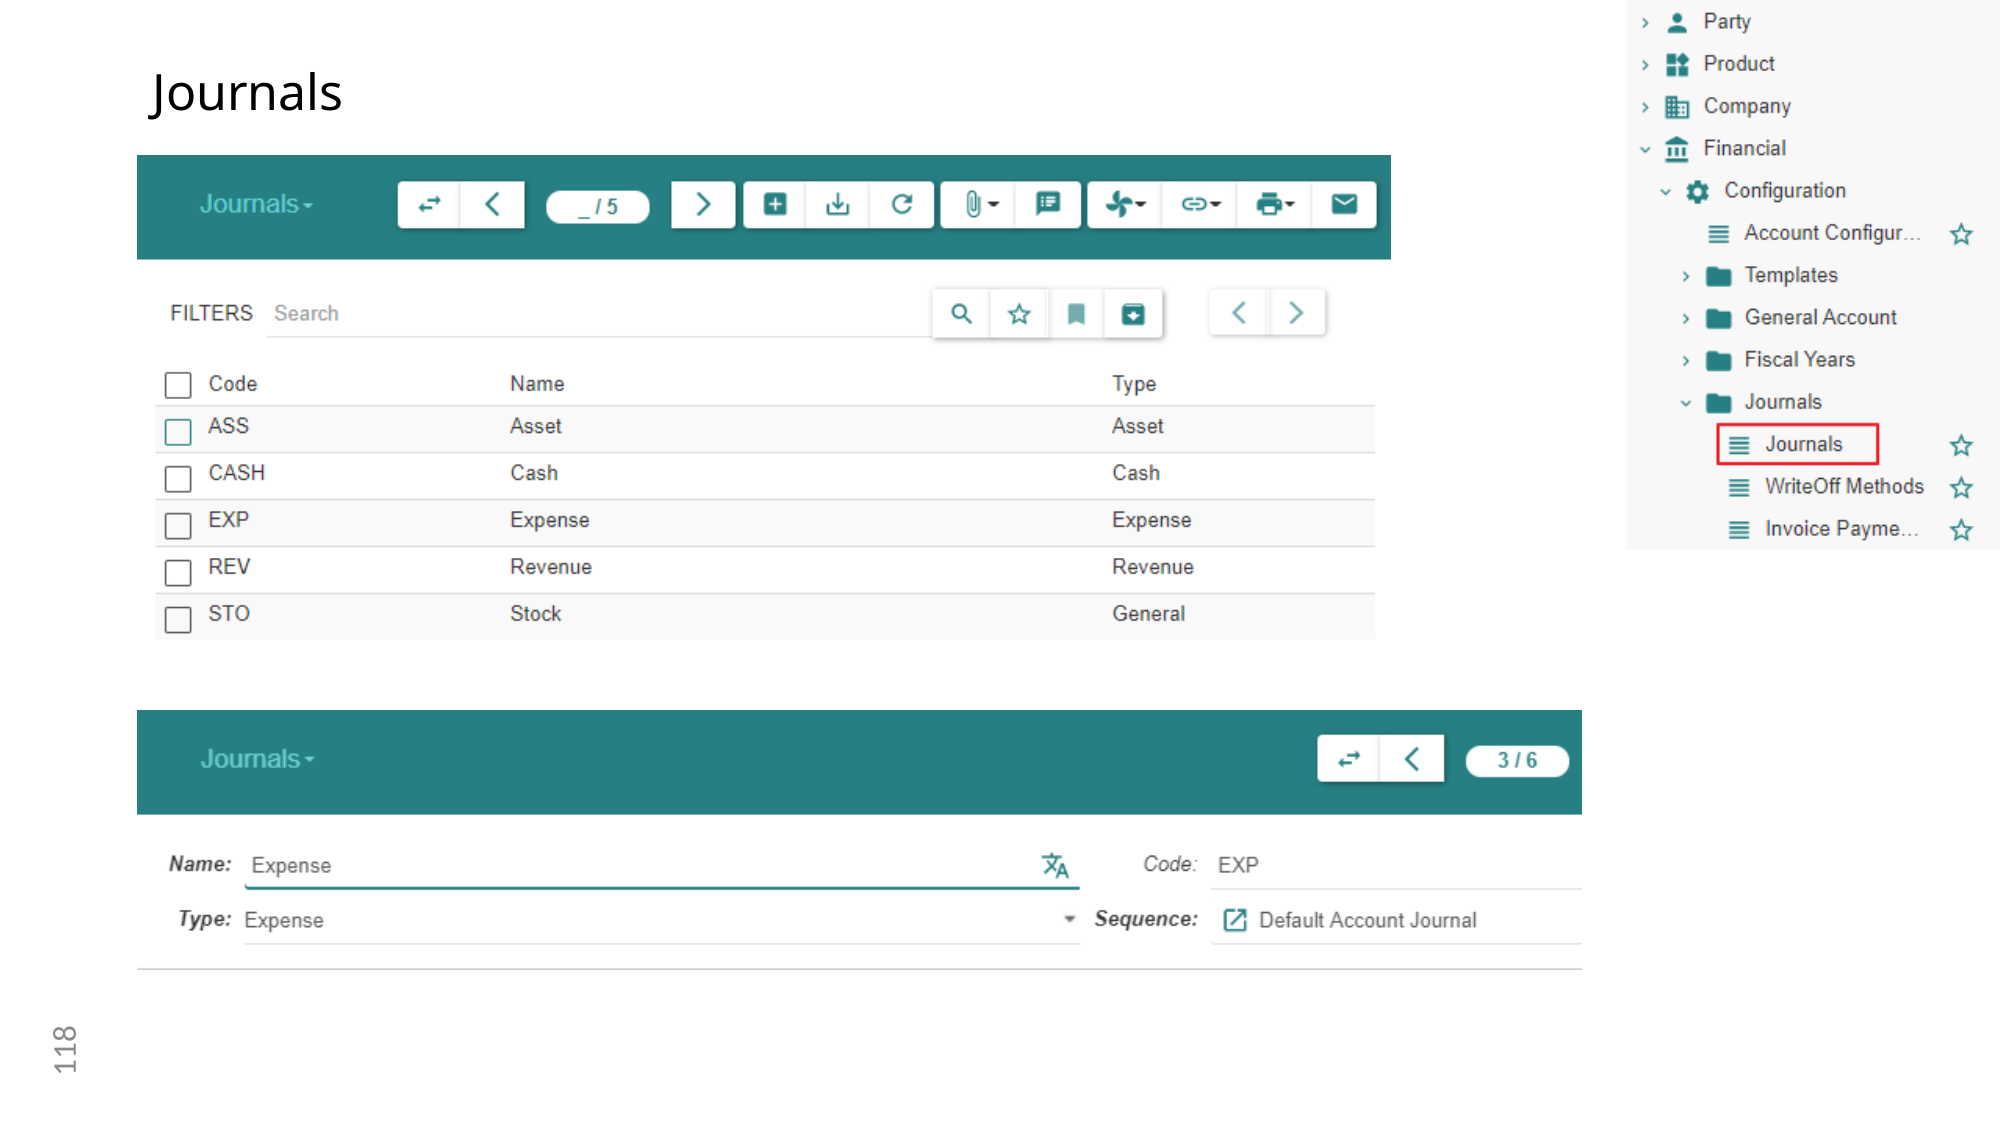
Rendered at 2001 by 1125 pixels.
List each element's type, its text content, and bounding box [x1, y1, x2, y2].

picture [137, 710, 1582, 970]
title Journals [137, 59, 1626, 136]
picture [1626, 0, 2000, 550]
picture [137, 155, 1391, 643]
slide_number 118 [32, 995, 93, 1108]
